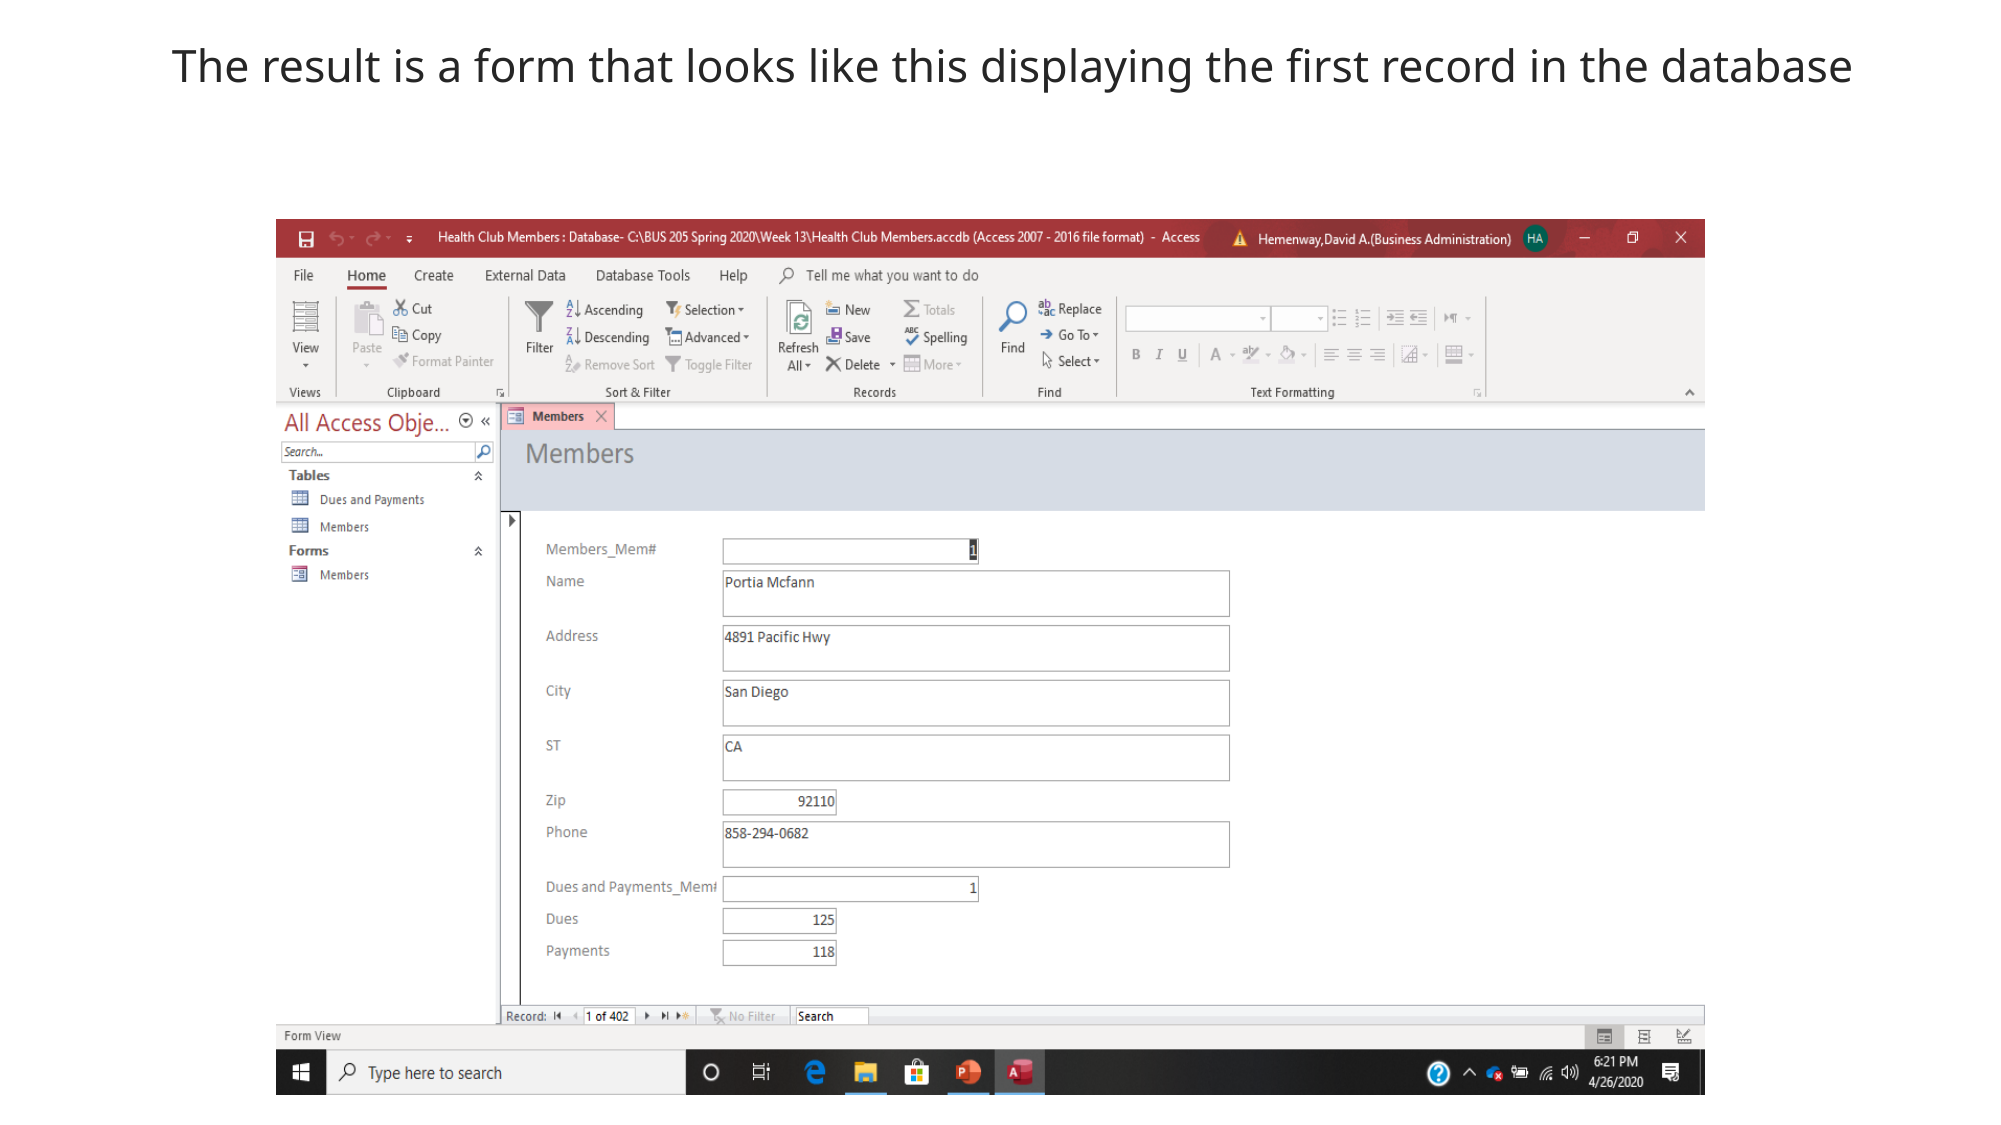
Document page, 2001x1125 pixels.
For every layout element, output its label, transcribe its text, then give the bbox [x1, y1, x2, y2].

title The result is a form that looks like this displaying the first record in the database [156, 29, 1888, 153]
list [276, 218, 1706, 1096]
